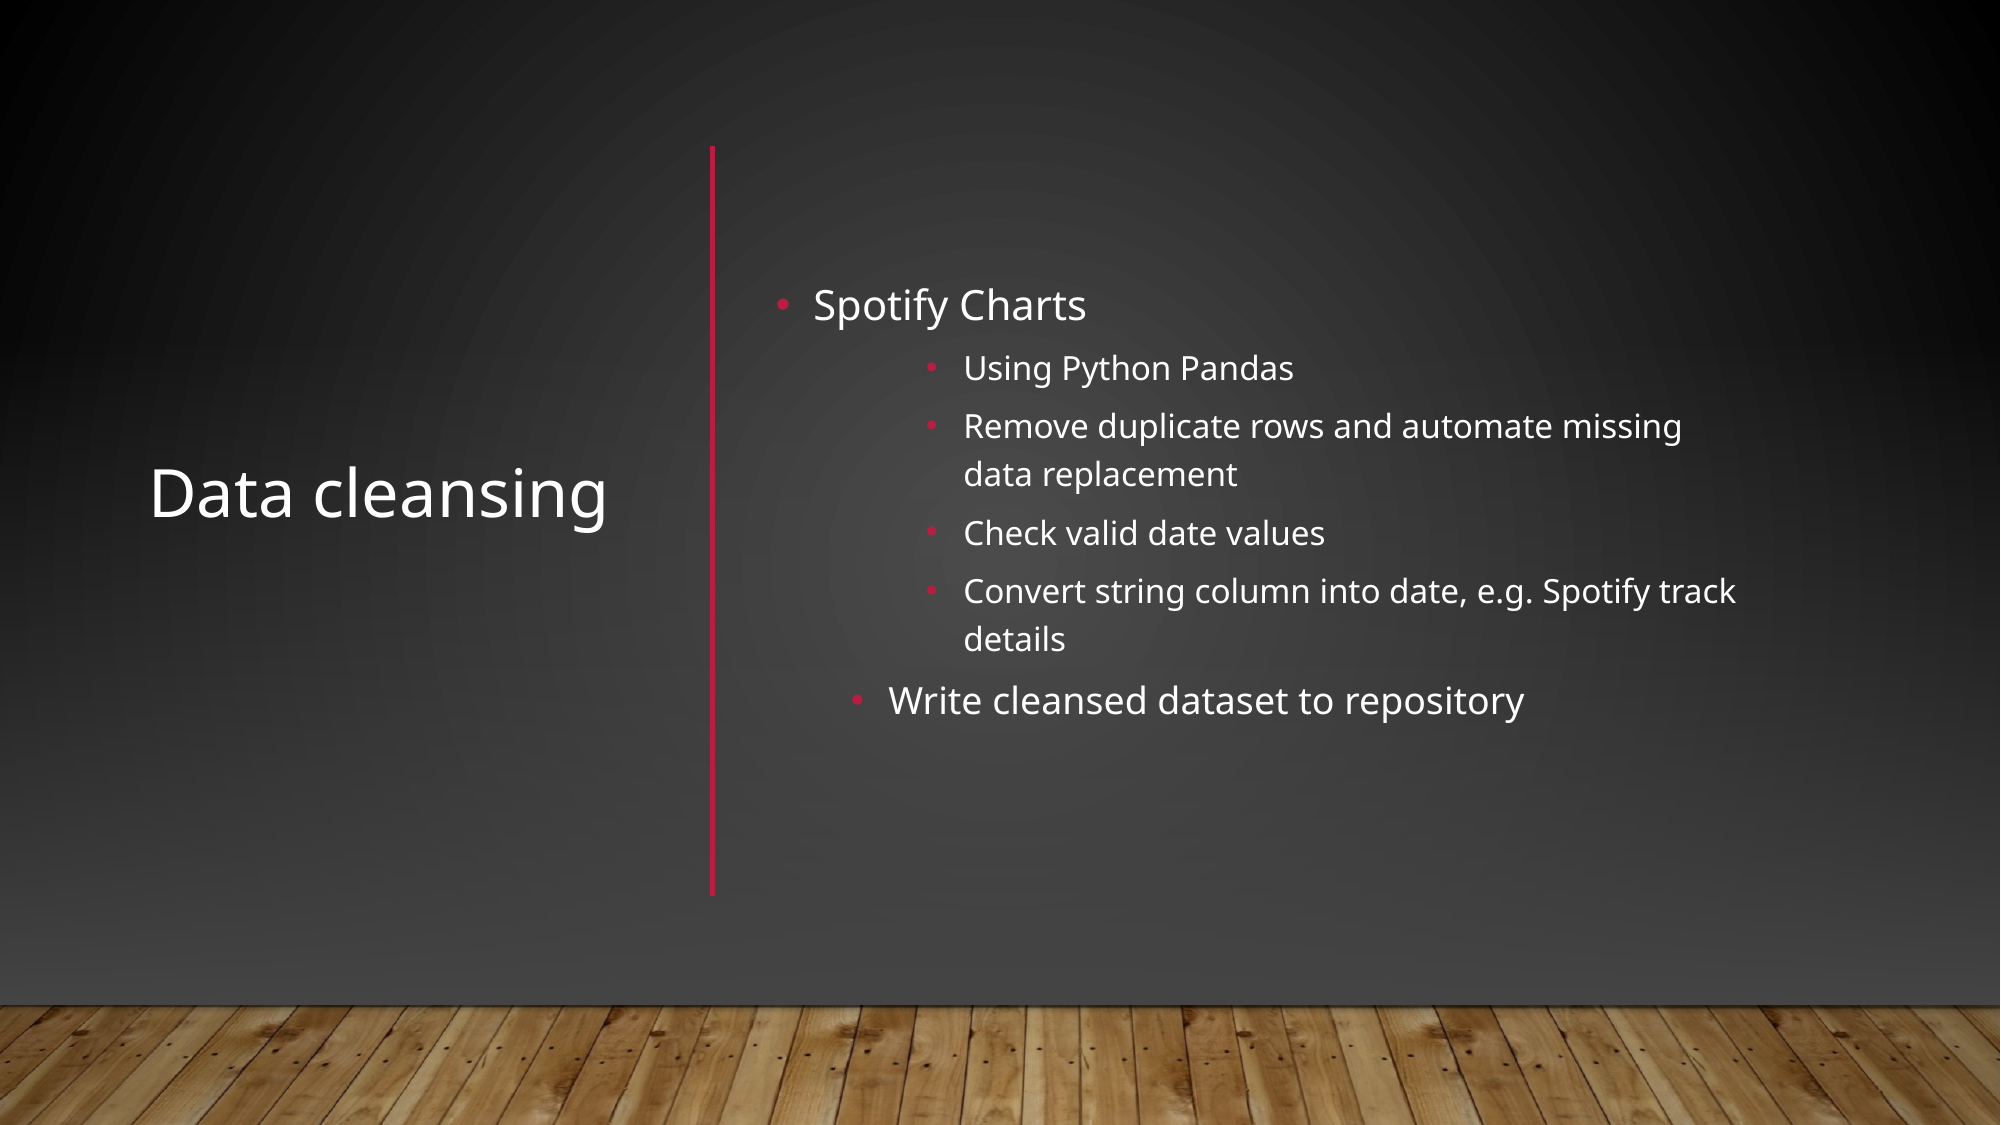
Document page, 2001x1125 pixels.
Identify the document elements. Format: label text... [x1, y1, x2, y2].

list Spotify Charts Using Python Pandas Remove duplicate rows and automate missing data replacement Check valid date values Convert string column into date, e.g. Spotify track details Write cleansed dataset to repository [760, 131, 1762, 859]
title Data cleansing [133, 131, 665, 859]
text_box [0, 0, 2000, 330]
text_box [0, 330, 2000, 1004]
picture [0, 1004, 2000, 1125]
